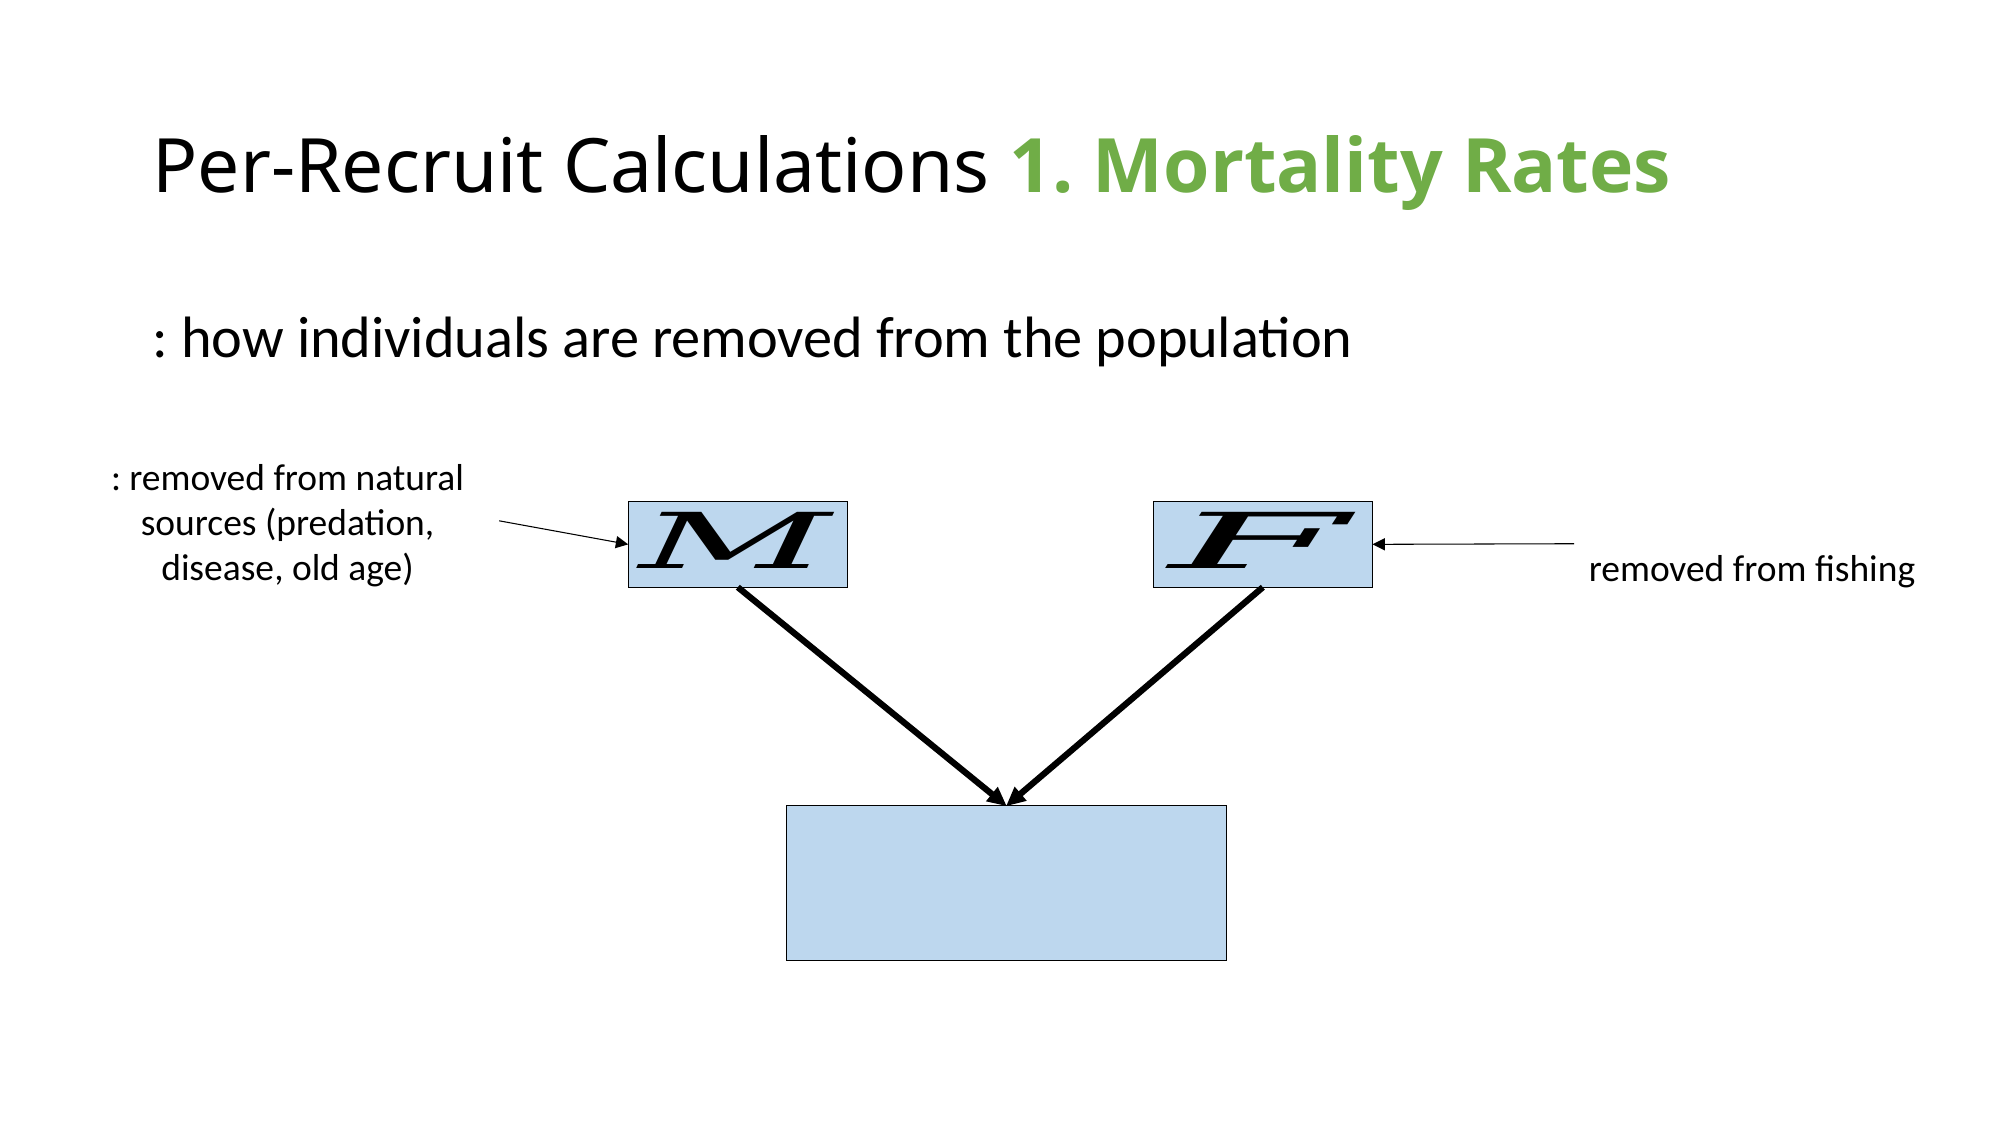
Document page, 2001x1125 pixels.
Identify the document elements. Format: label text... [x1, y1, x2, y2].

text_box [1006, 587, 1263, 806]
title Per-Recruit Calculations 1. Mortality Rates [137, 59, 1863, 278]
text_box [737, 587, 1006, 806]
